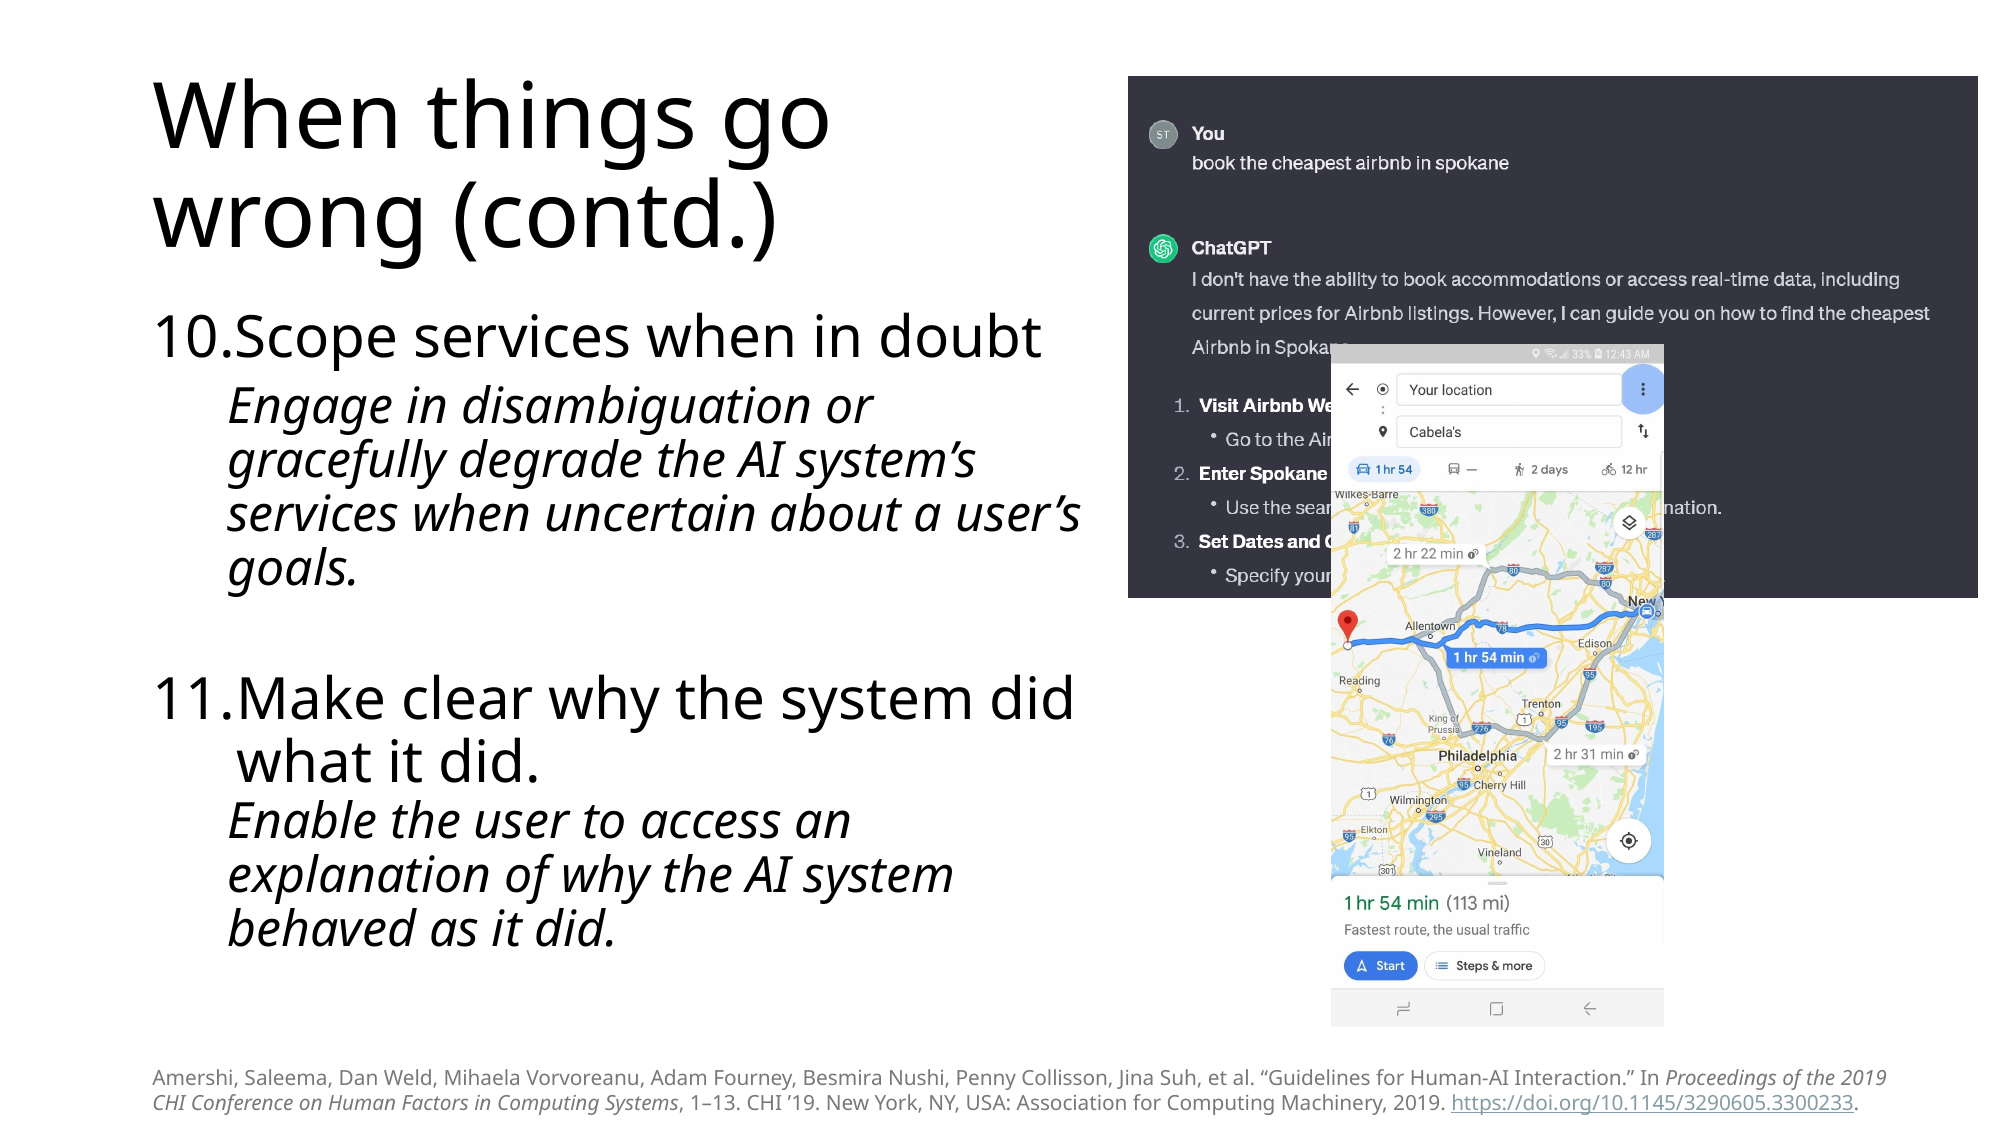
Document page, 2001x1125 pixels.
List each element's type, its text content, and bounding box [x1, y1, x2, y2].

title When things go wrong (contd.) [137, 59, 1129, 278]
list Scope services when in doubt Engage in disambiguation or gracefully degrade the AI system’s services when uncertain about a user’s goals. Make clear why the system did what it did. Enable the user to access an explanation of why the AI system behaved as it did. [137, 299, 1108, 998]
footer Amershi, Saleema, Dan Weld, Mihaela Vorvoreanu, Adam Fourney, Besmira Nushi, Penny Collisson, Jina Suh, et al. “Guidelines for Human-AI Interaction.” In Proceedings of the 2019 CHI Conference on Human Factors in Computing Systems, 1–13. CHI ’19. New York, NY, USA: Association for Computing Machinery, 2019. https://doi.org/10.1145/3290605.3300233. [137, 1056, 1929, 1125]
picture [1128, 76, 1978, 1028]
